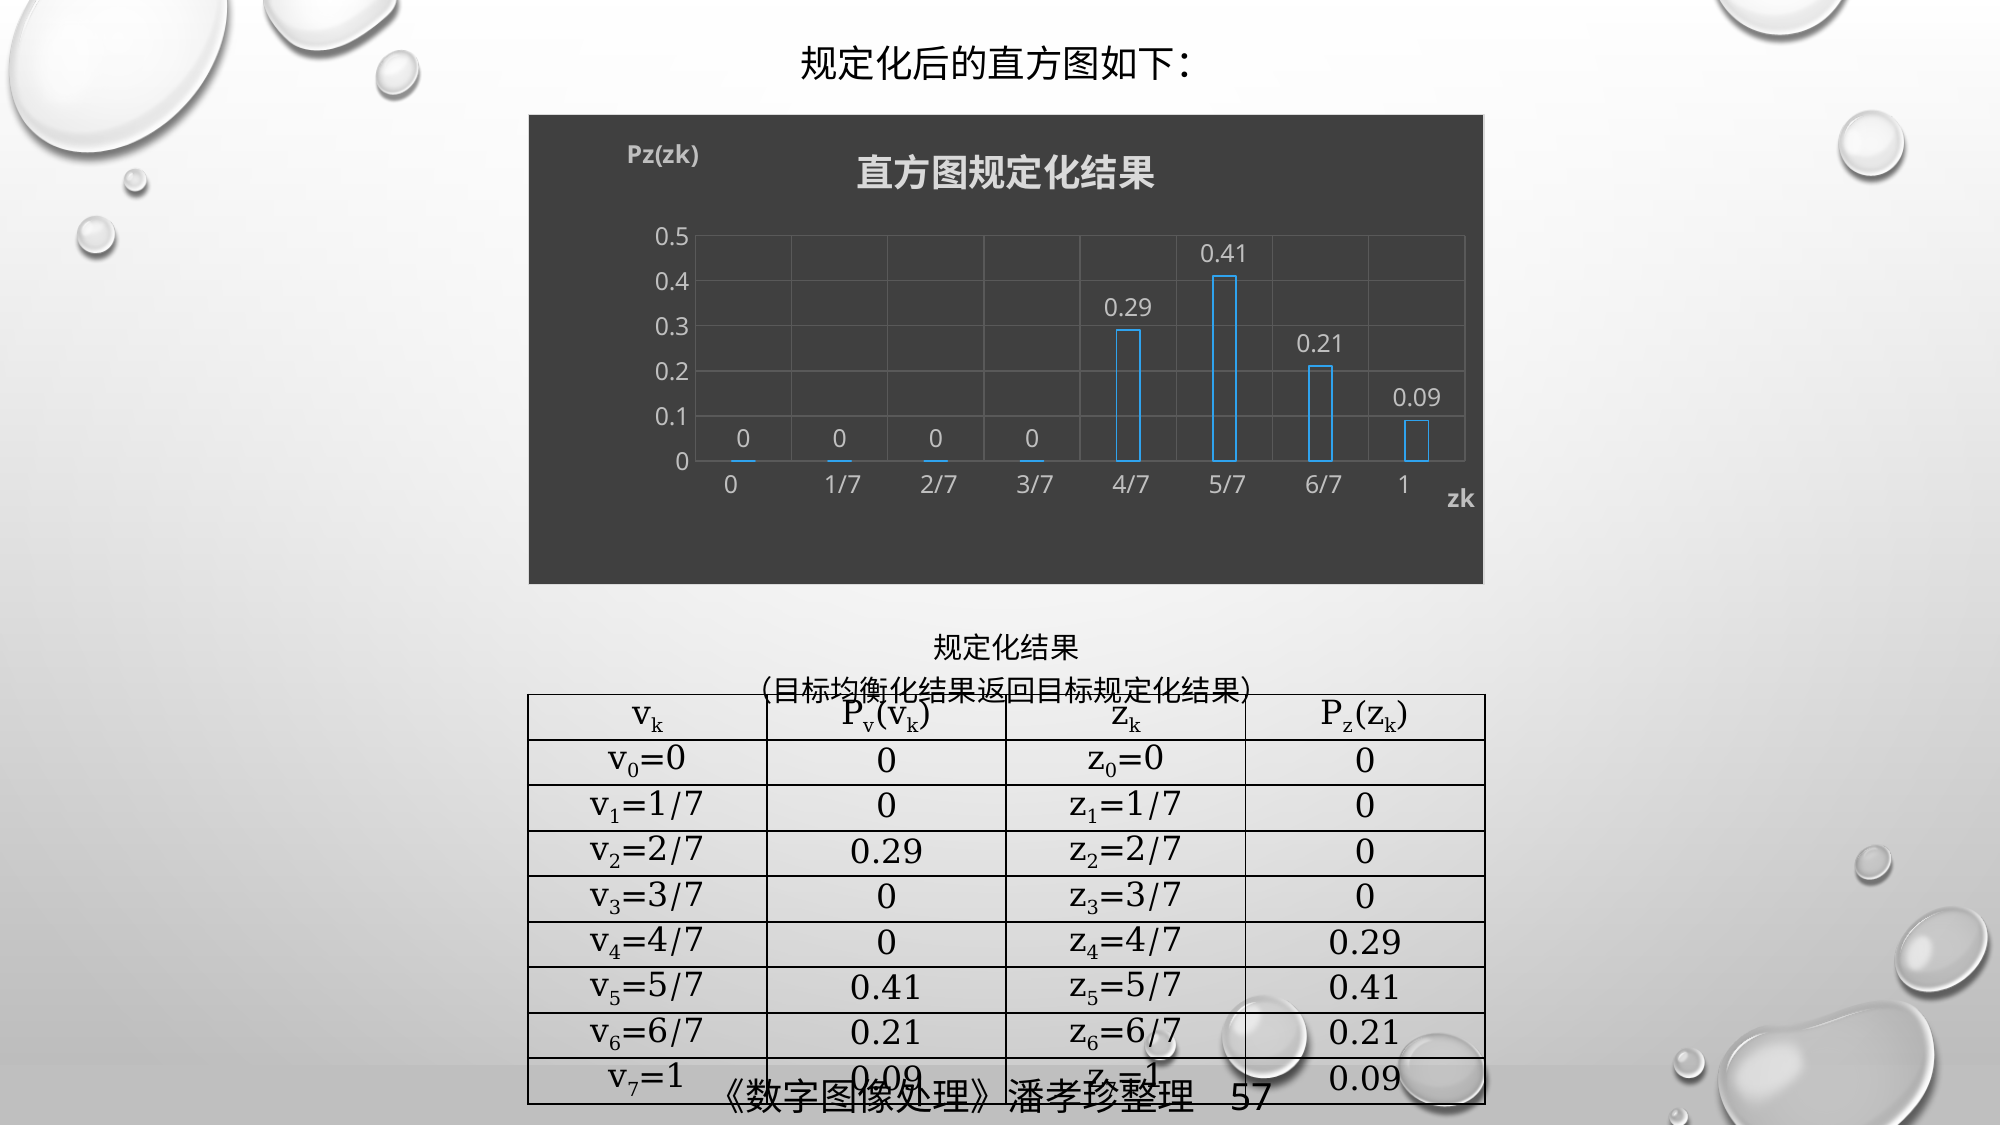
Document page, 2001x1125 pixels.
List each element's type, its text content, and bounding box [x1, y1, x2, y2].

table_cell z1=1/7 [1007, 786, 1245, 830]
table_cell v6=6/7 [529, 1014, 766, 1057]
table_cell v0=0 [529, 741, 766, 784]
table_cell 0.21 [1246, 1014, 1484, 1057]
table_cell 0.29 [768, 832, 1005, 875]
table_cell z4=4/7 [1007, 923, 1245, 966]
table_cell 0 [1246, 877, 1484, 921]
table_cell 0.09 [1246, 1059, 1484, 1103]
table_cell 0.41 [768, 968, 1005, 1012]
table_cell 0.41 [1246, 968, 1484, 1012]
table_cell v1=1/7 [529, 786, 766, 830]
table_cell 0 [1246, 832, 1484, 875]
table_cell 0 [768, 786, 1005, 830]
table_cell z6=6/7 [1007, 1014, 1245, 1057]
table_cell Pz(zk) [1246, 695, 1484, 739]
table_cell Pv(vk) [768, 695, 1005, 739]
table_cell z3=3/7 [1007, 877, 1245, 921]
table_cell 0 [1246, 786, 1484, 830]
table_cell 0 [768, 923, 1005, 966]
table_cell v2=2/7 [529, 832, 766, 875]
table_cell 0 [768, 741, 1005, 784]
table_cell 0.29 [1246, 923, 1484, 966]
table_cell 0.09 [768, 1059, 1005, 1103]
table_cell v5=5/7 [529, 968, 766, 1012]
table_cell zk [1007, 695, 1245, 739]
picture [0, 0, 2000, 1125]
table_cell 0 [768, 877, 1005, 921]
table_cell z0=0 [1007, 741, 1245, 784]
text_box 规定化后的直方图如下： [785, 33, 1228, 93]
table_cell v4=4/7 [529, 923, 766, 966]
table_cell z7=1 [1007, 1059, 1245, 1103]
chart [527, 113, 1486, 586]
table_cell vk [529, 695, 766, 739]
table_cell z5=5/7 [1007, 968, 1245, 1012]
table_cell v7=1 [529, 1059, 766, 1103]
table_cell 0.21 [768, 1014, 1005, 1057]
table_header 规定化结果 （目标均衡化结果返回目标规定化结果） [528, 624, 1485, 694]
table_cell 0 [1246, 741, 1484, 784]
table_cell z2=2/7 [1007, 832, 1245, 875]
table_cell v3=3/7 [529, 877, 766, 921]
